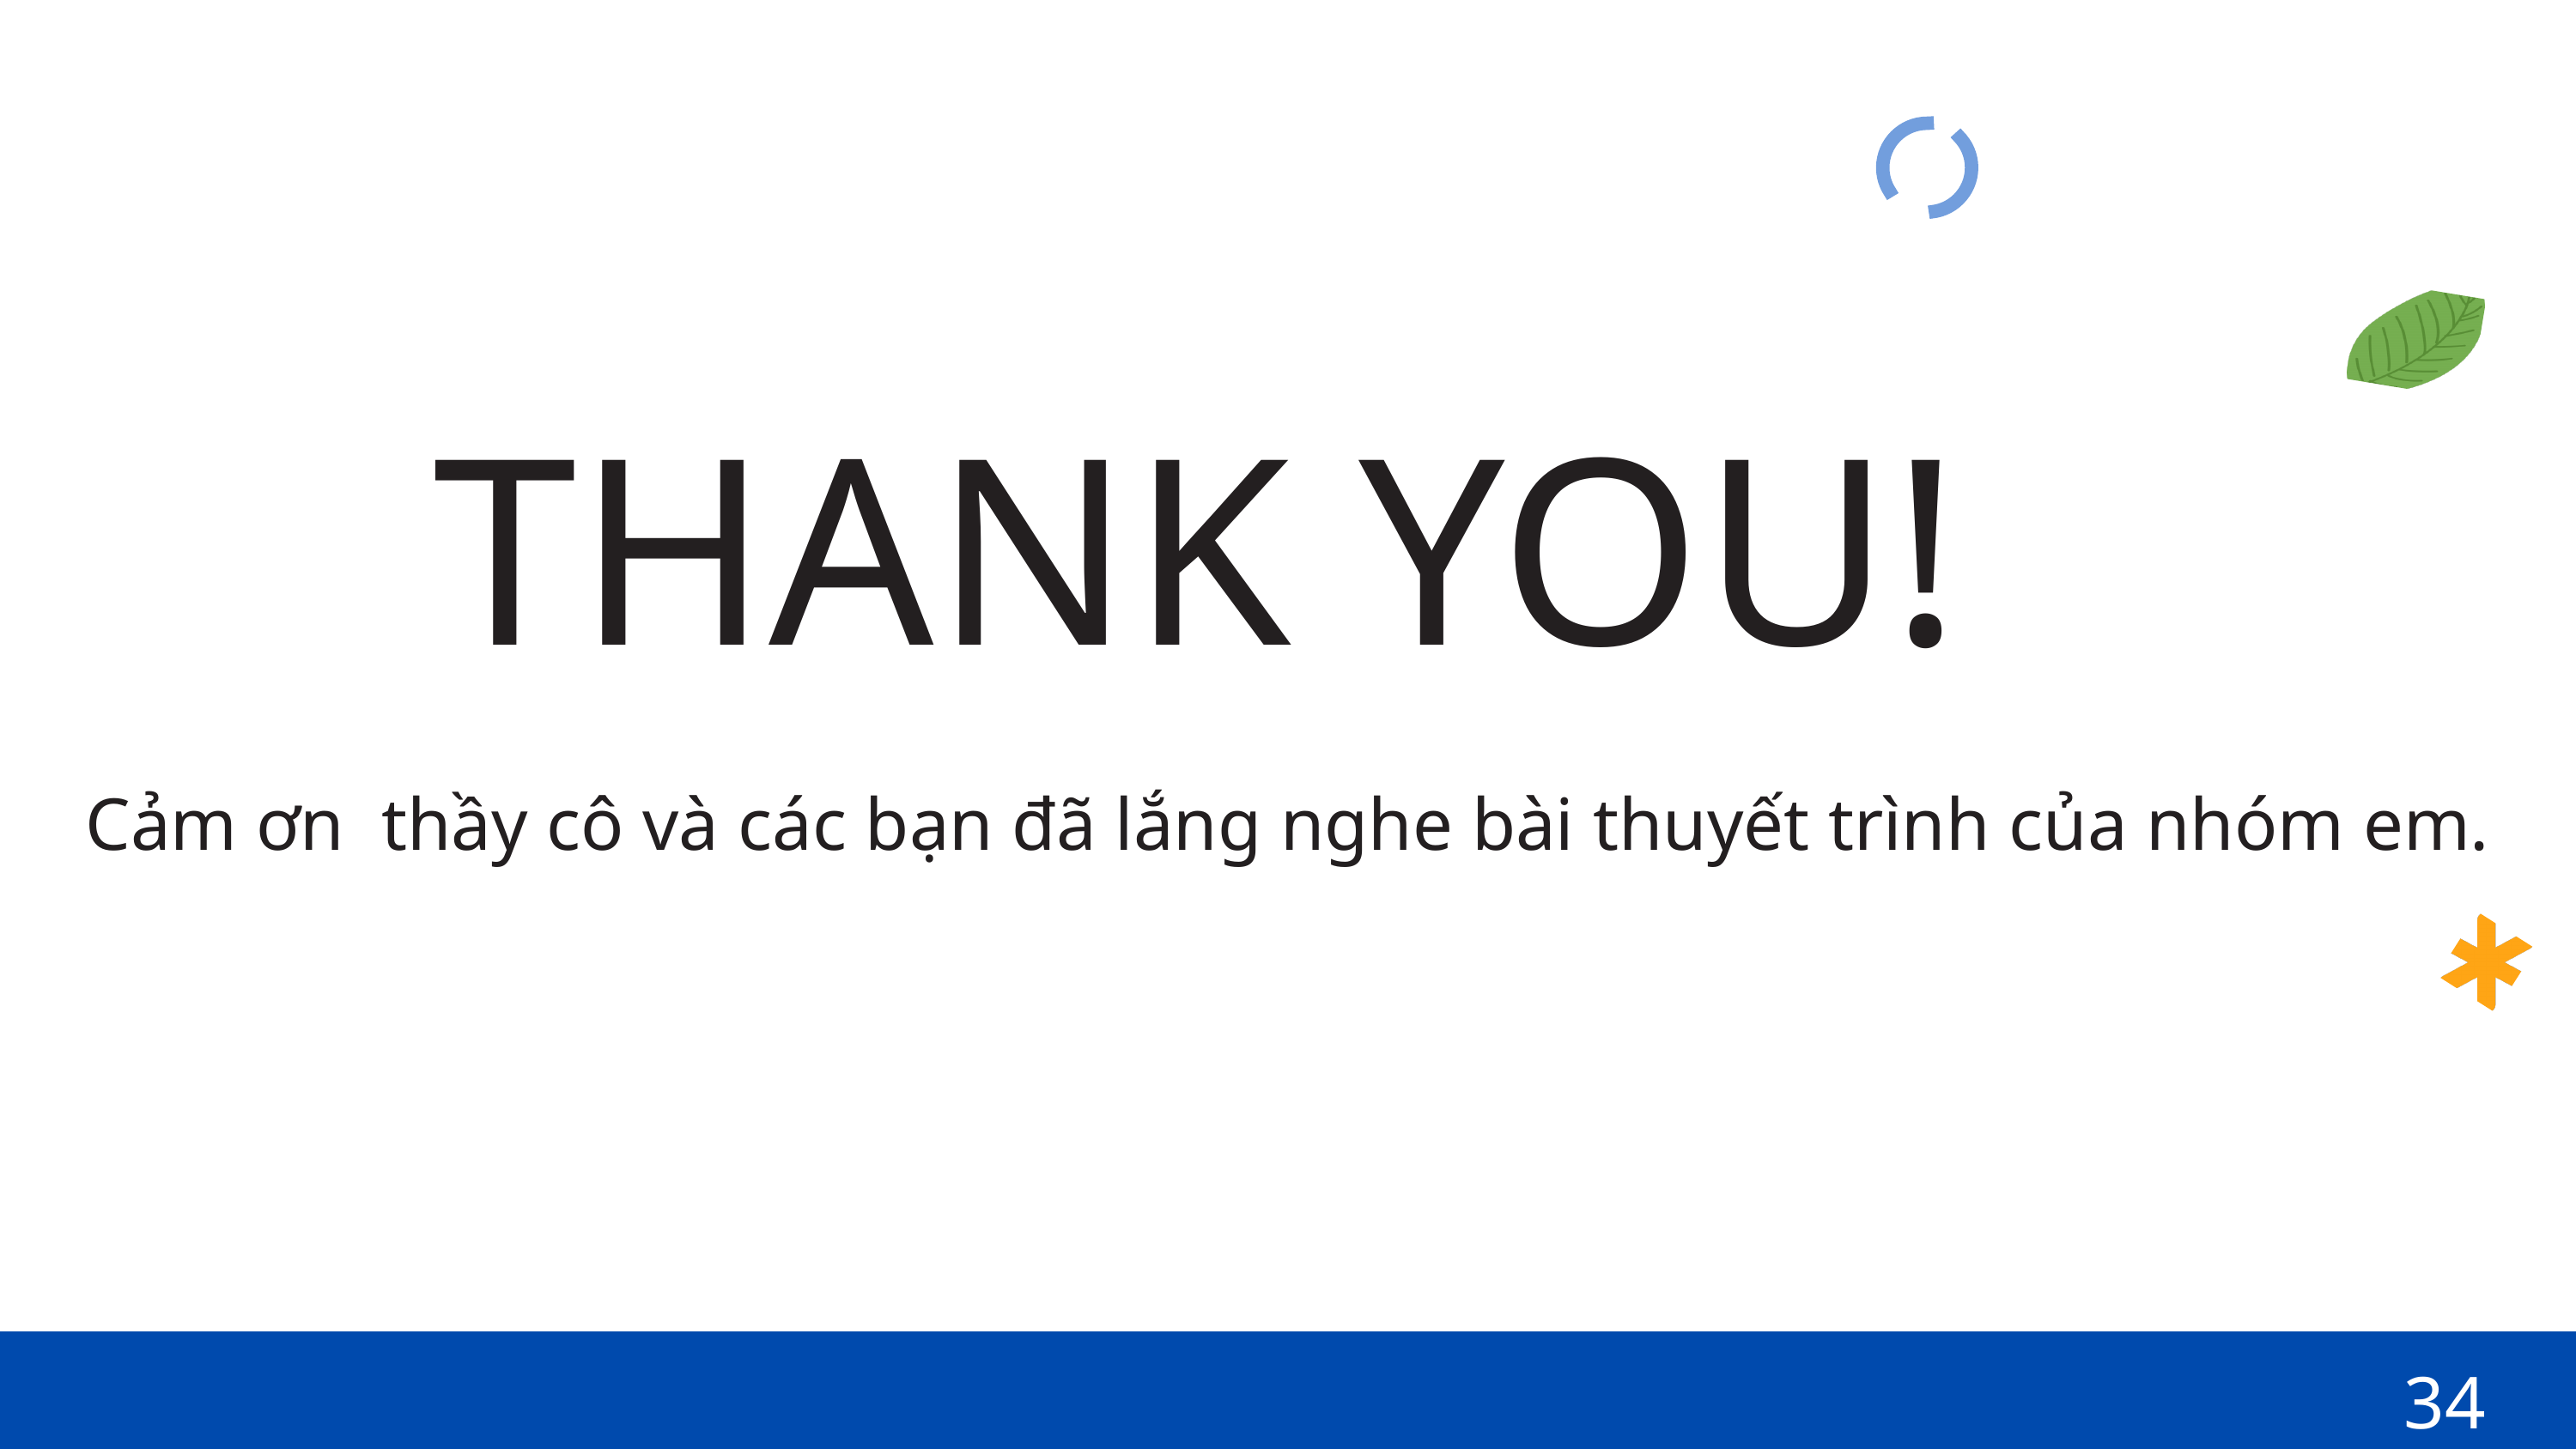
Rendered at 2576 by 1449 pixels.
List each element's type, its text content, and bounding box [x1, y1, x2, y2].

text_box Cảm ơn thầy cô và các bạn đã lắng nghe bài thuyết trình của nhóm em. [85, 764, 2565, 865]
text_box [2341, 278, 2487, 400]
text_box THANK YOU! [433, 438, 2218, 697]
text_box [1882, 123, 1972, 213]
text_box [0, 1331, 2576, 1449]
text_box [2436, 912, 2536, 1013]
